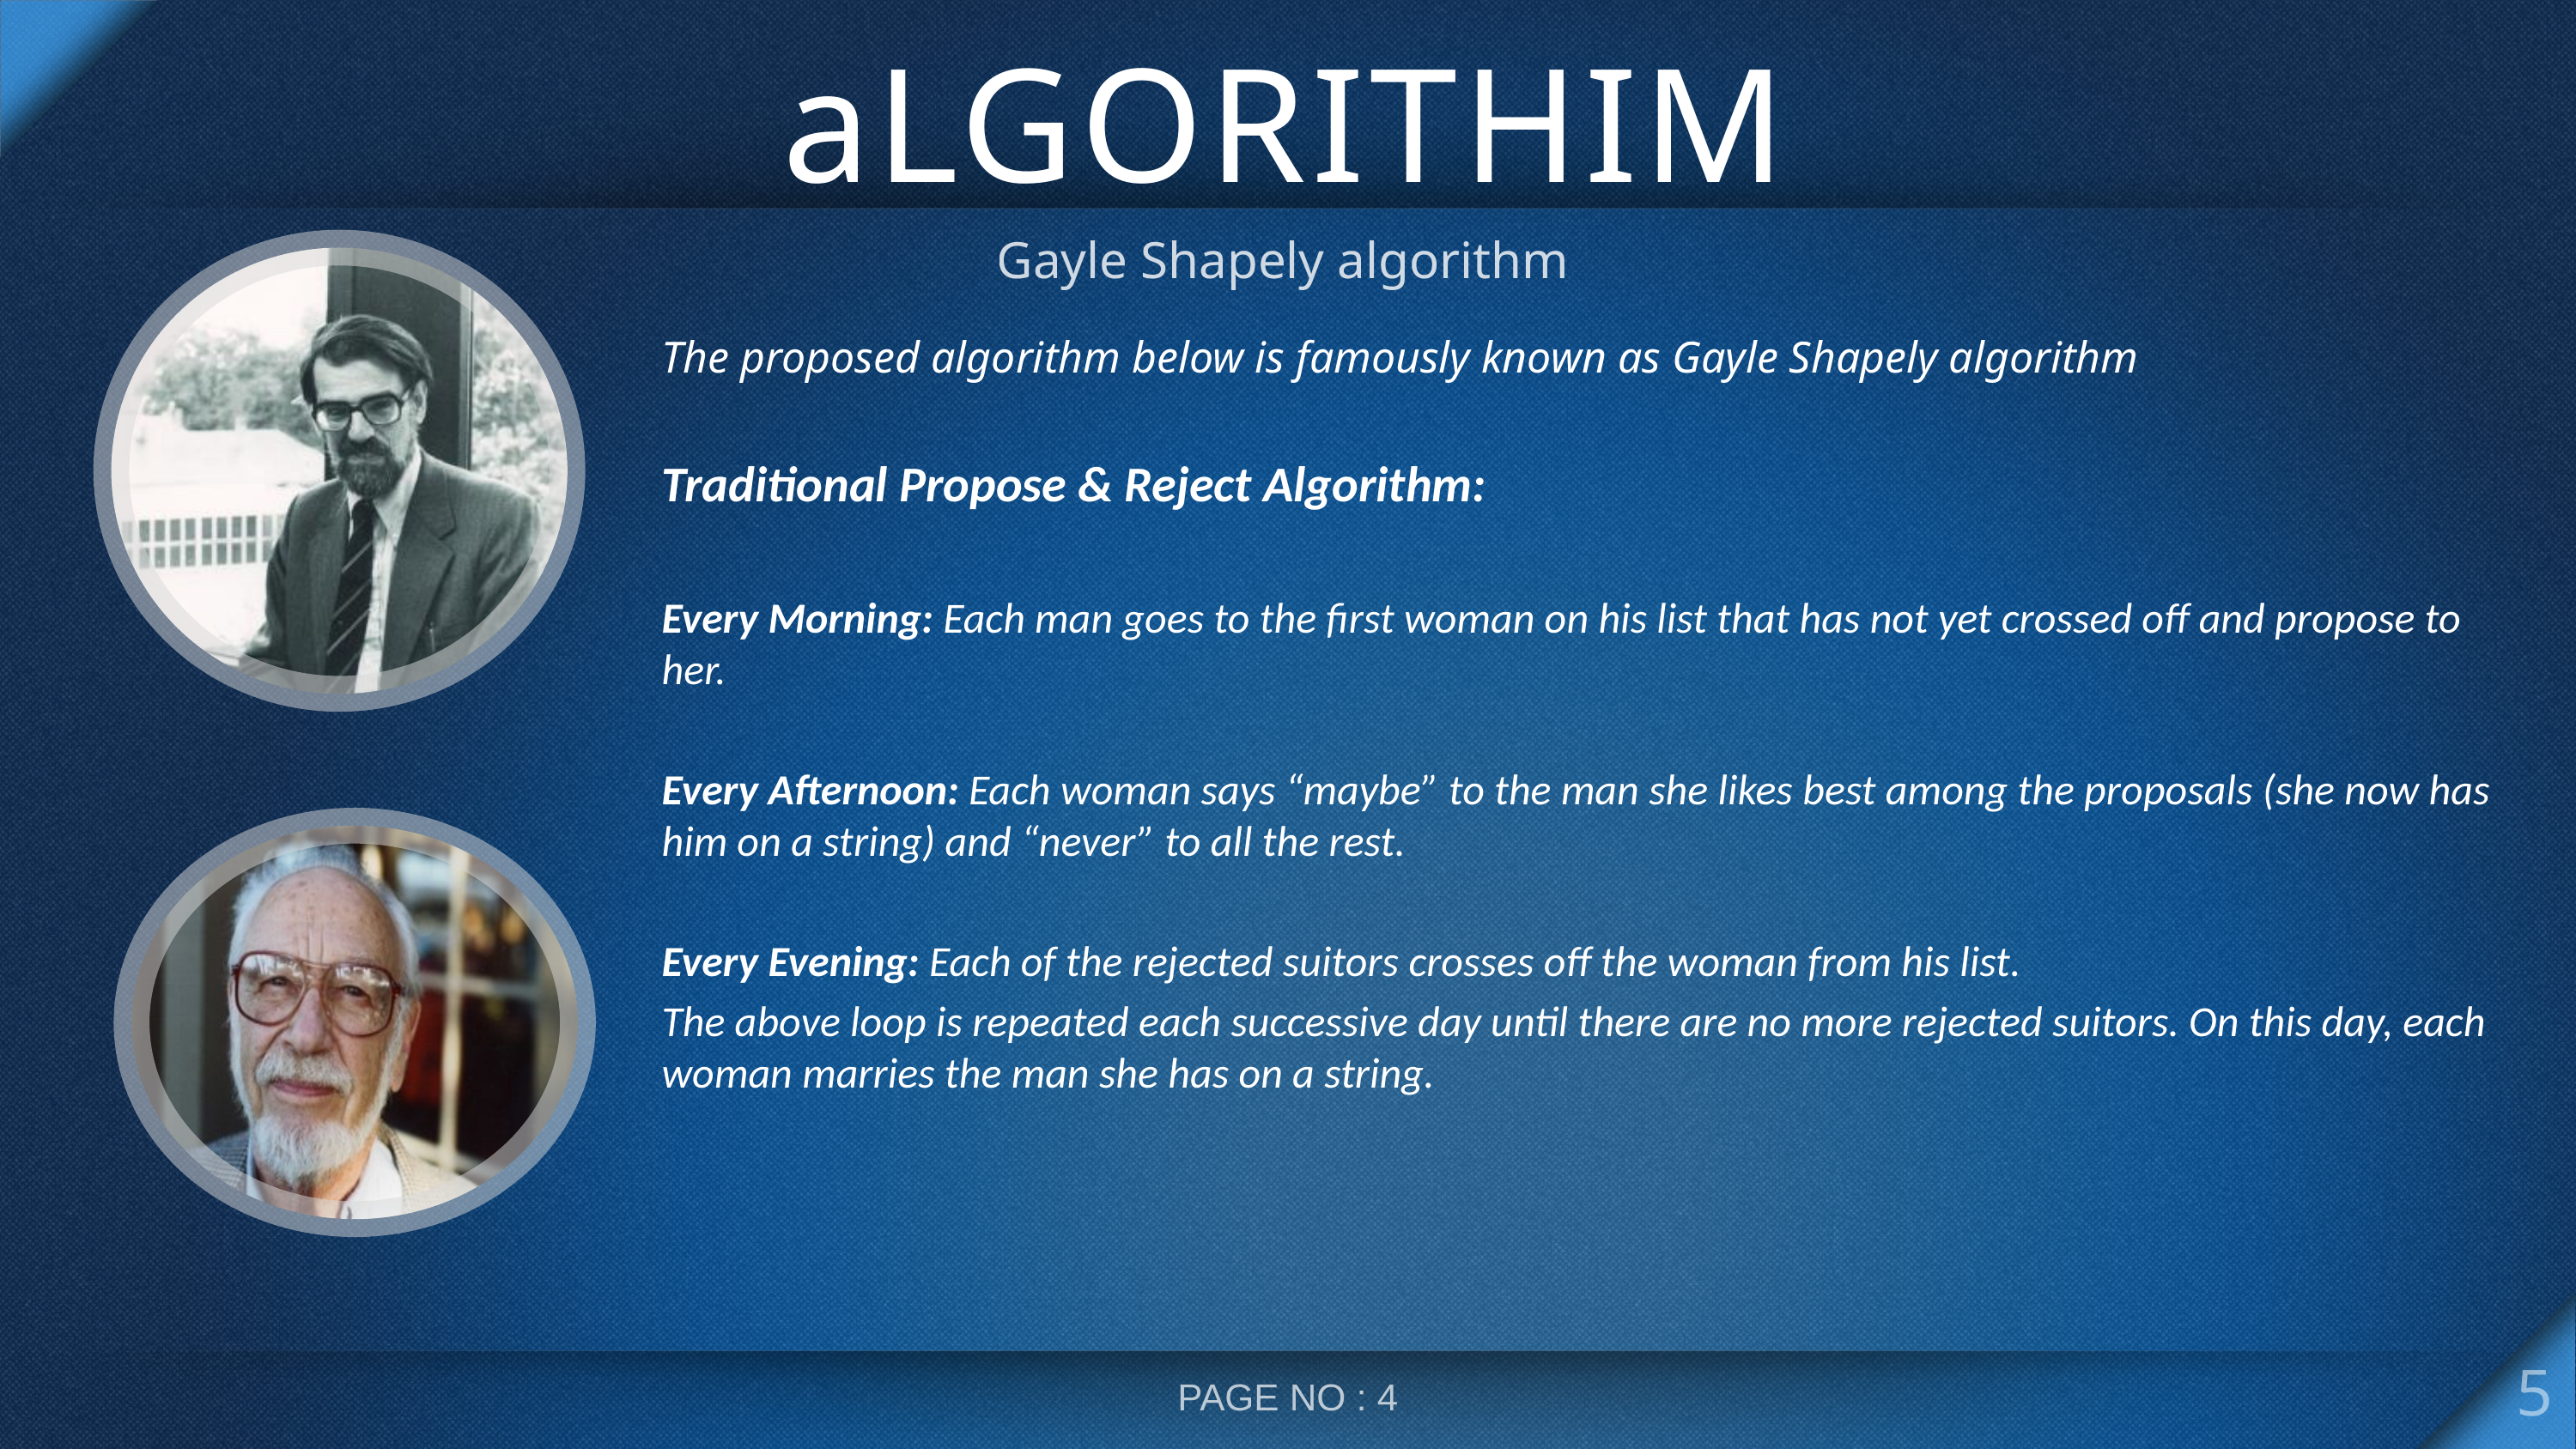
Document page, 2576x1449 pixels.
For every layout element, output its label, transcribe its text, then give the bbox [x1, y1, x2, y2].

title aLGORITHIM [125, 34, 2445, 204]
list Gayle Shapely algorithm [121, 217, 2445, 299]
list The proposed algorithm below is famously known as Gayle Shapely algorithm Traditional Propose & Reject Algorithm: Every Morning: Each man goes to the first woman on his list that has not yet crossed off and propose to her. Every Afternoon: Each woman says “maybe” to the man she likes best among the proposals (she now has him on a string) and “never” to all the rest. Every Evening: Each of the rejected suitors crosses off the woman from his list. The above loop is repeated each successive day until there are no more rejected suitors. On this day, each woman marries the man she has on a string. [638, 318, 2536, 1252]
picture [2567, 1434, 2576, 1449]
footer PAGE NO : 4 [740, 1357, 1836, 1434]
picture [0, 0, 2576, 1449]
slide_number 5 [2482, 1356, 2576, 1434]
